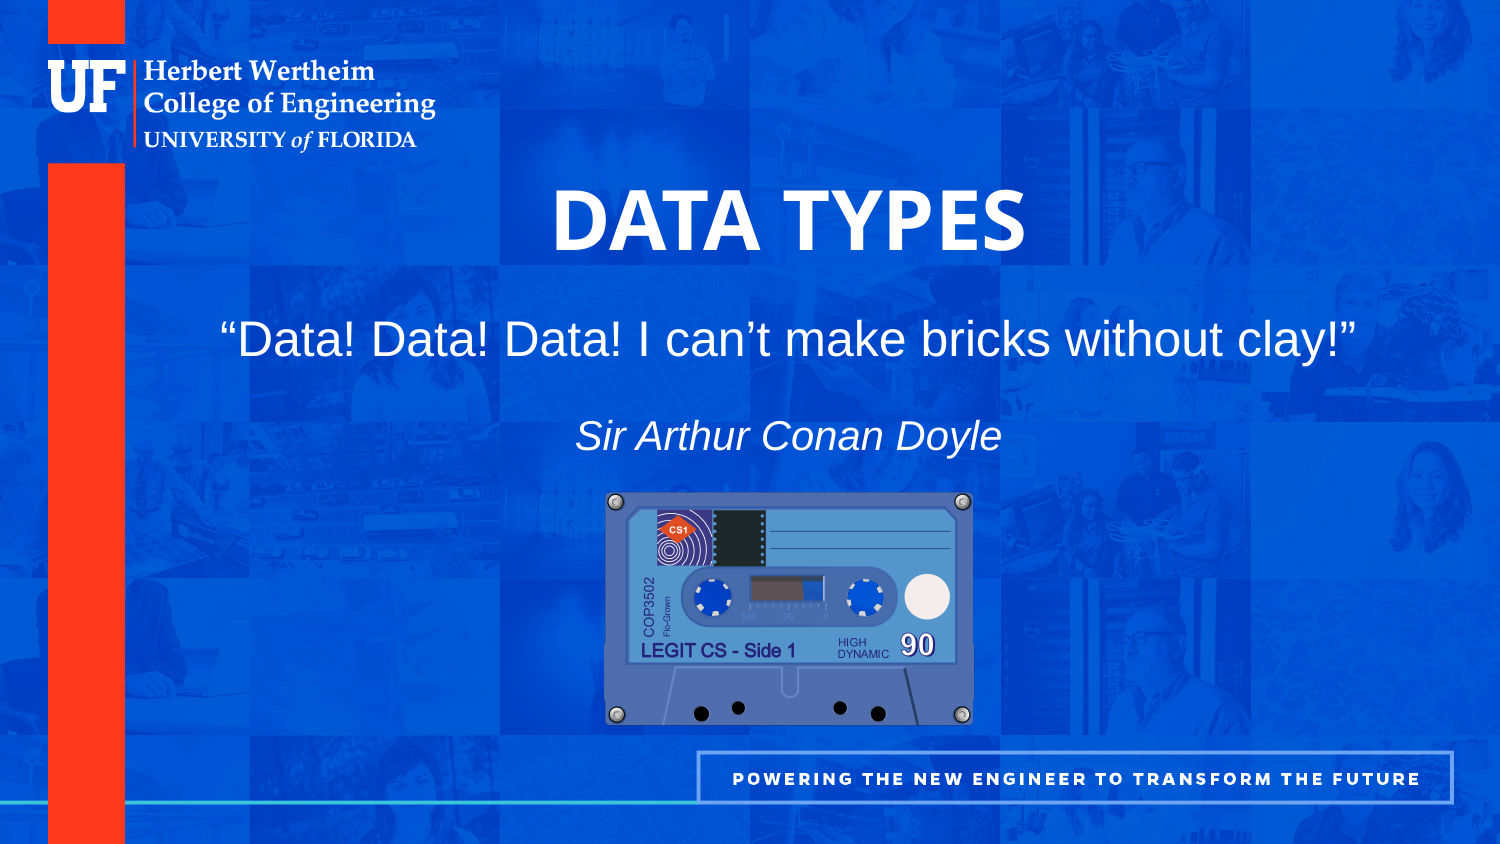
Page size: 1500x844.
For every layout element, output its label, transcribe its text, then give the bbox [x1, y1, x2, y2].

title Data Types [117, 178, 1460, 295]
picture [0, 0, 1500, 844]
list “Data! Data! Data! I can’t make bricks without clay!” Sir Arthur Conan Doyle [117, 299, 1460, 493]
